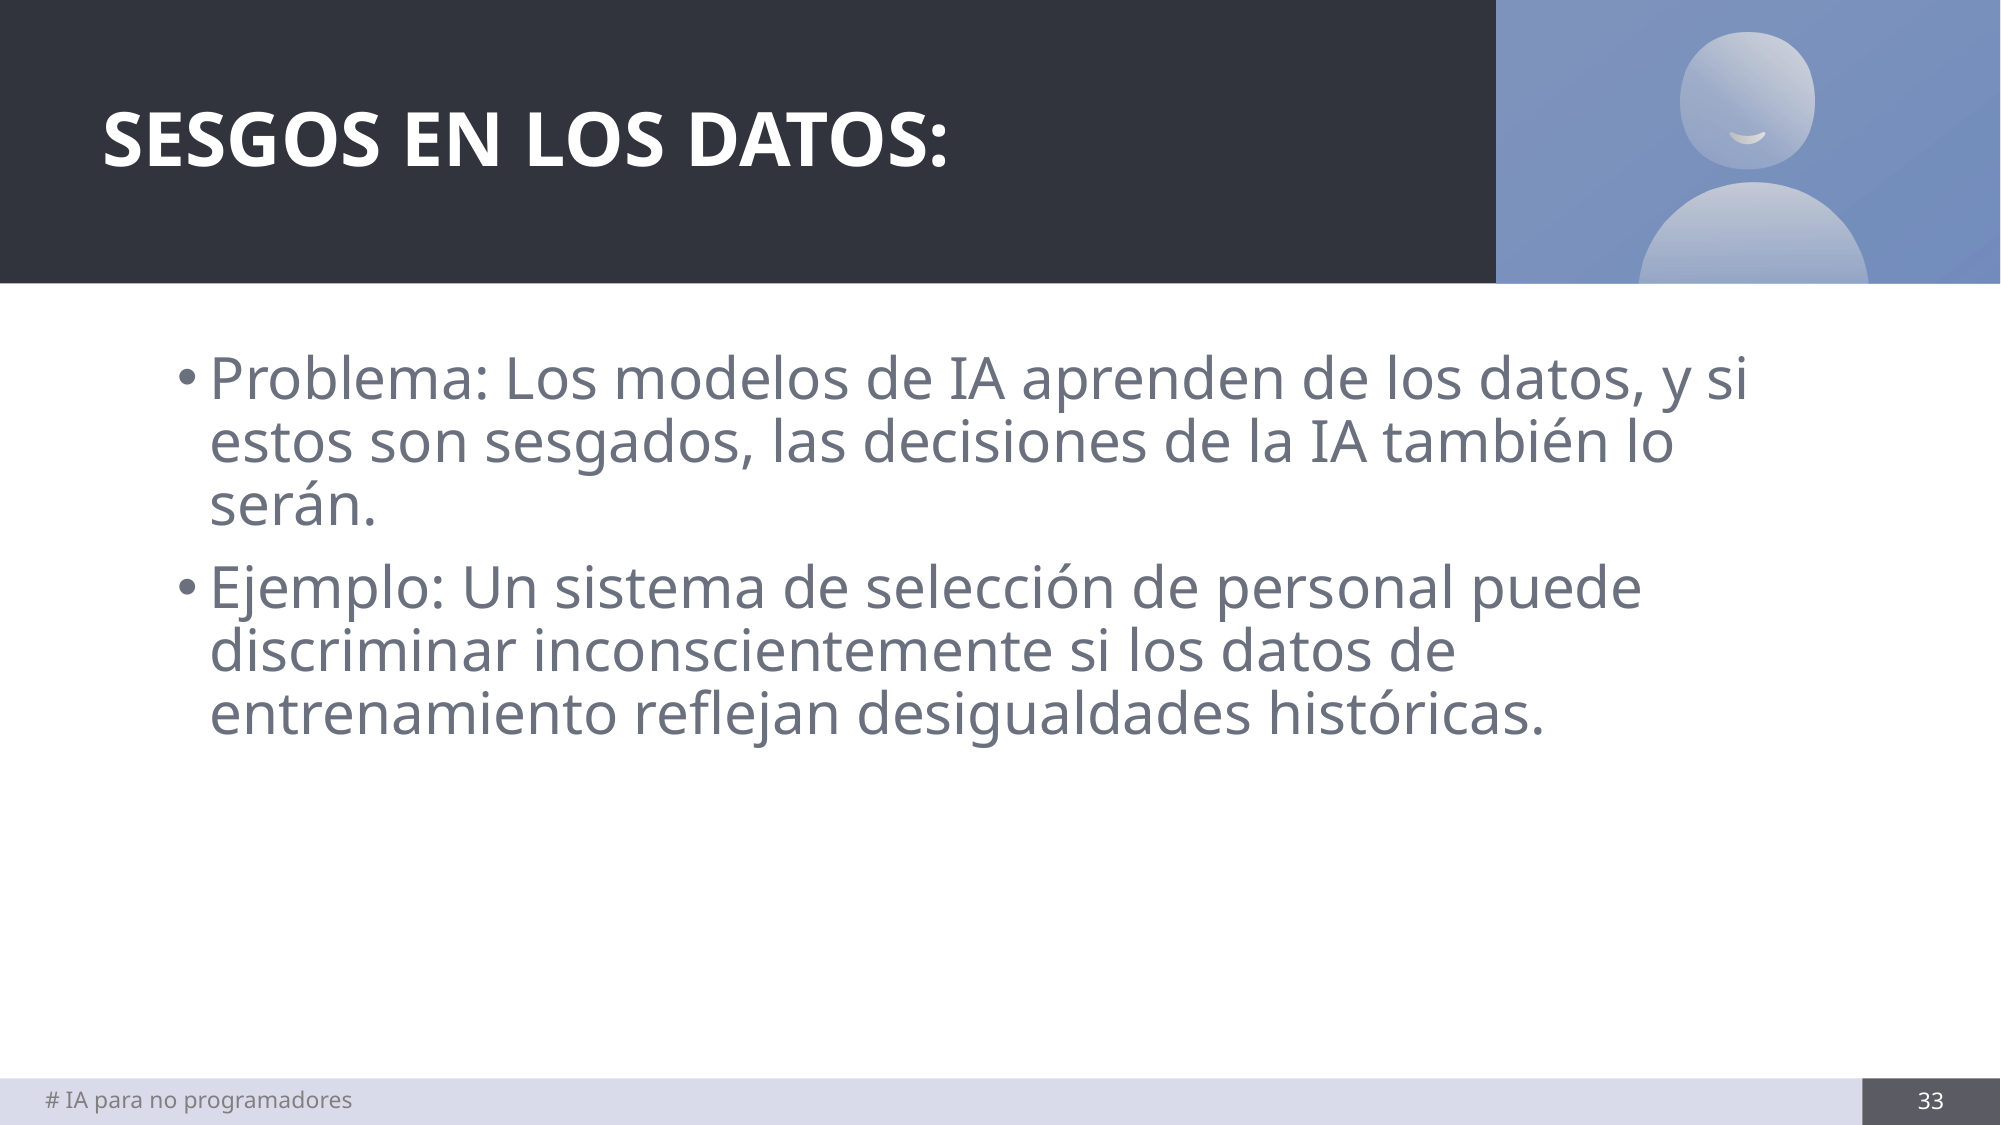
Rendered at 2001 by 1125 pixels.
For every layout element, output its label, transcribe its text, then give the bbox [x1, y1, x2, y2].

title SESGOS EN LOS DATOS: [87, 33, 1447, 251]
footer # IA para no programadores [0, 1078, 1862, 1125]
picture [1496, 0, 2000, 284]
list Problema: Los modelos de IA aprenden de los datos, y si estos son sesgados, las decisiones de la IA también lo serán. Ejemplo: Un sistema de selección de personal puede discriminar inconscientemente si los datos de entrenamiento reflejan desigualdades históricas. [137, 341, 1863, 1046]
slide_number 33 [1862, 1078, 2000, 1125]
